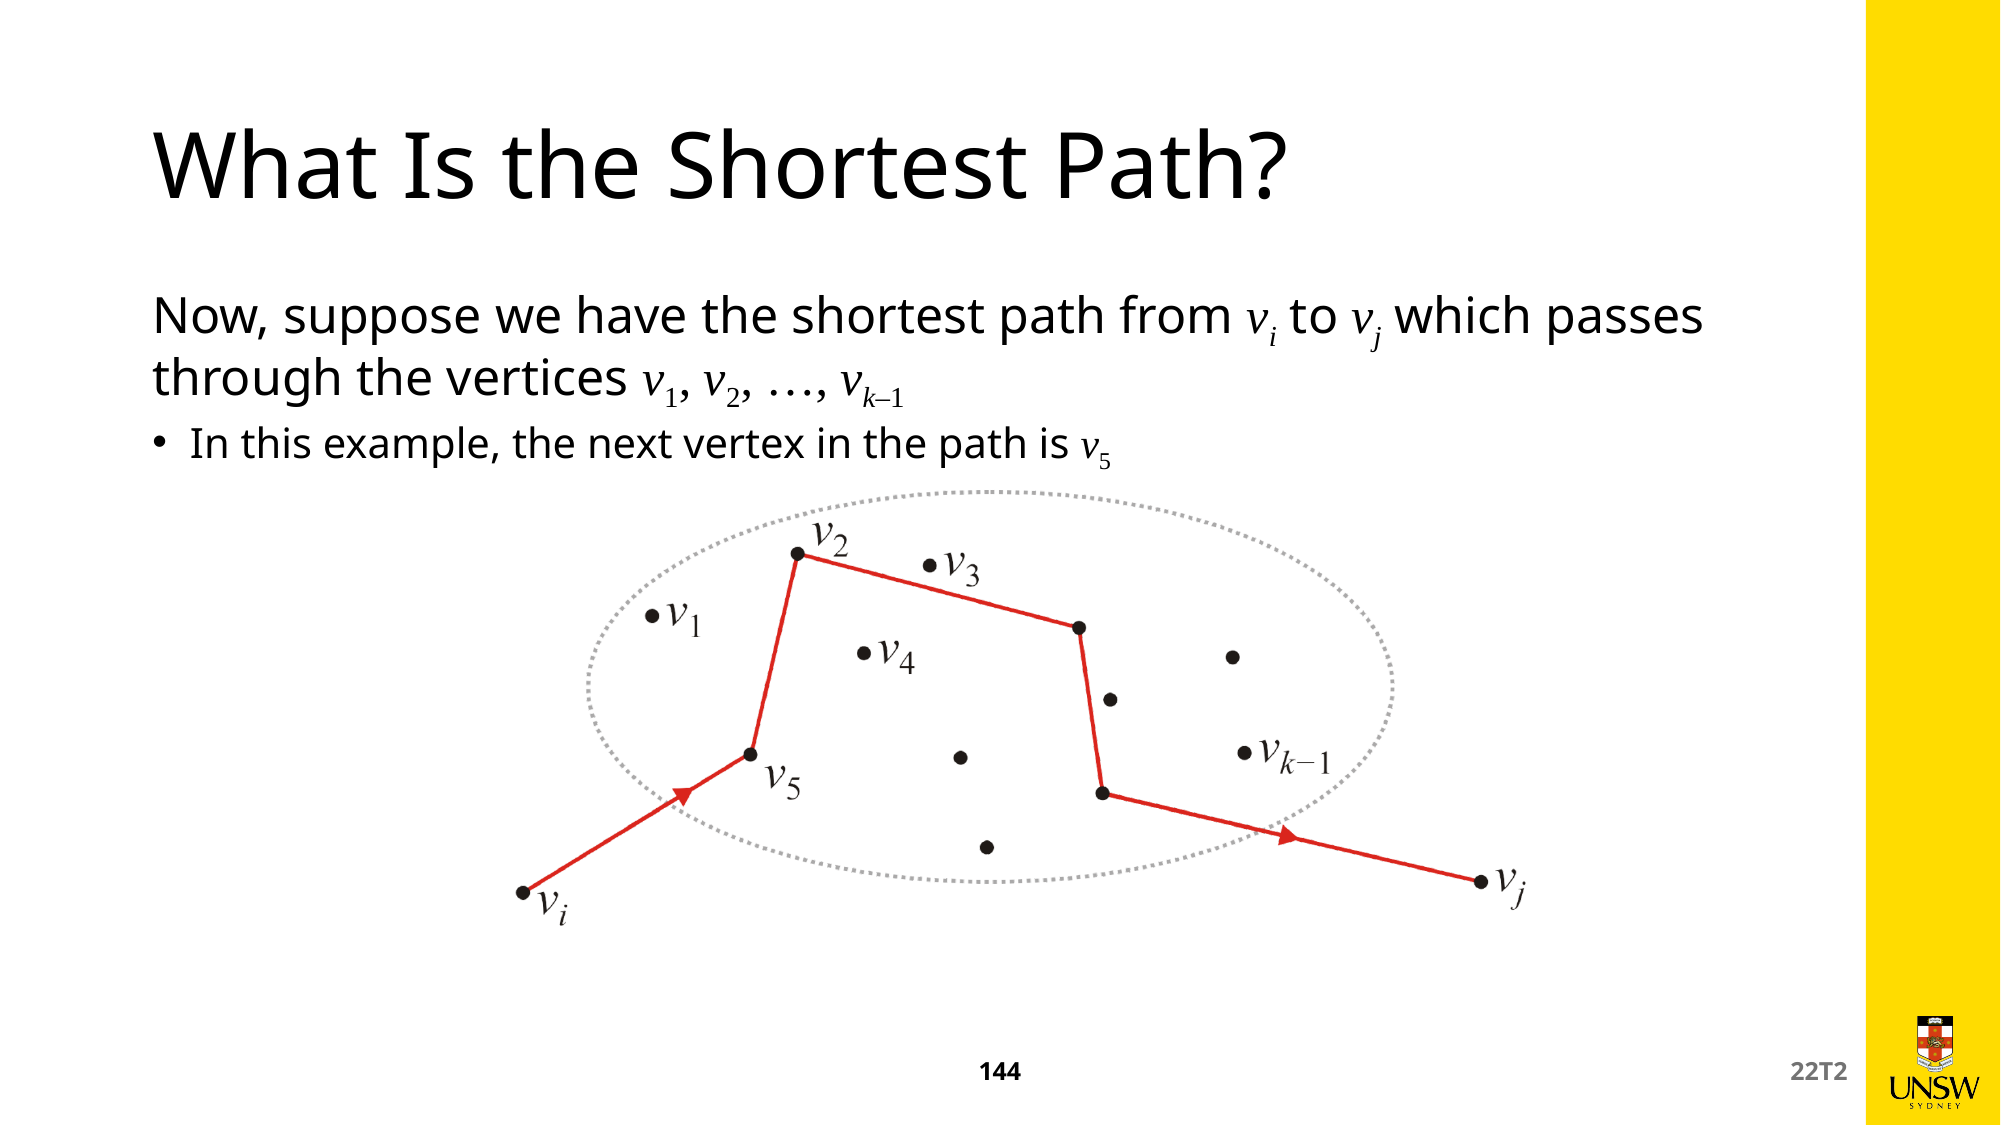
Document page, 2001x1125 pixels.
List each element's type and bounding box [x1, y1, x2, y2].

list [137, 277, 1863, 992]
slide_number [774, 1042, 1225, 1103]
footer [1225, 1042, 1863, 1103]
picture [505, 456, 1534, 988]
picture [1890, 1016, 1980, 1109]
title [137, 59, 1863, 277]
